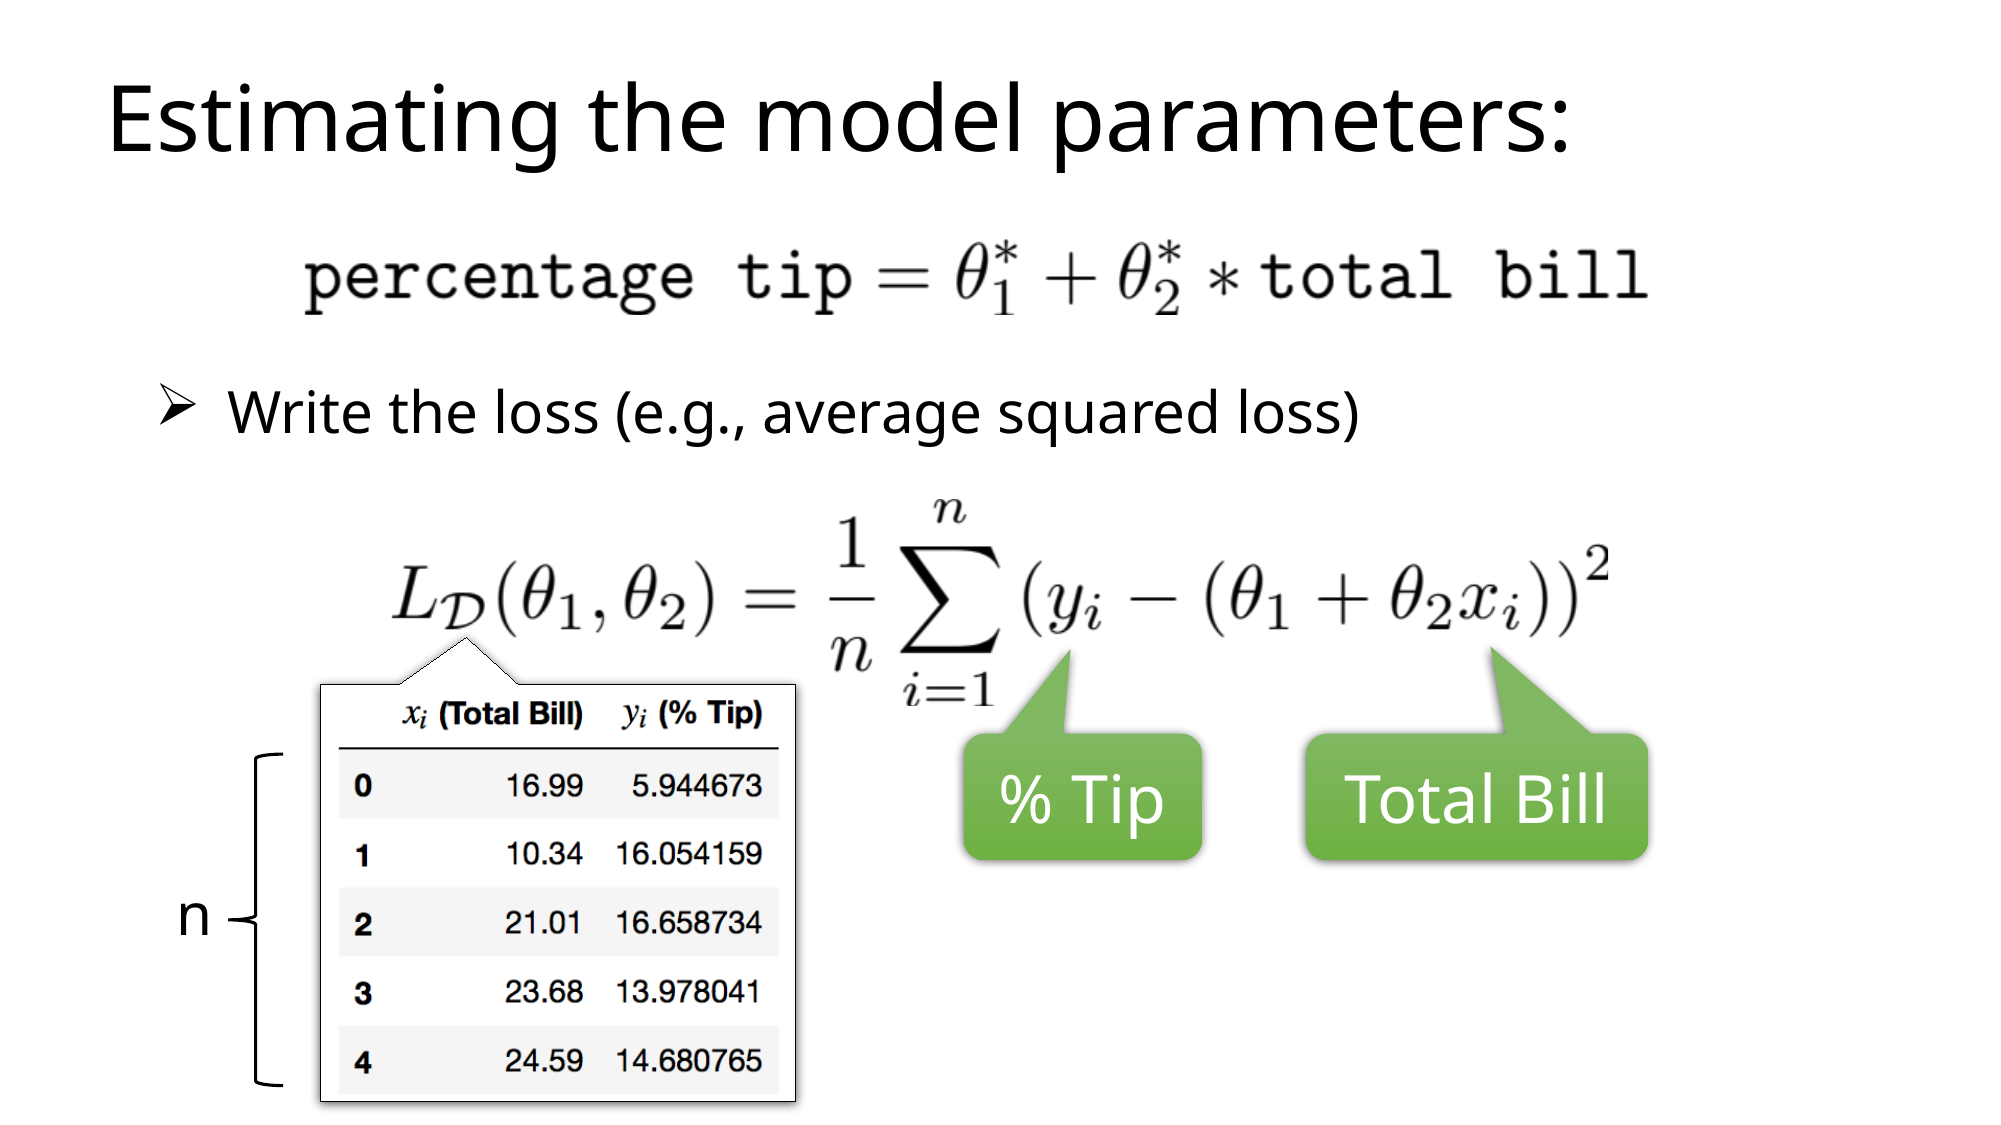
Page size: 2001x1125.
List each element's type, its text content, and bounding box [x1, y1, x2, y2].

text_box % Tip [964, 706, 1203, 861]
title Estimating the model parameters: [90, 12, 1863, 231]
picture [304, 239, 1649, 315]
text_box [161, 684, 796, 1102]
picture [391, 499, 1609, 706]
text_box Total Bill [1306, 706, 1649, 861]
list Write the loss (e.g., average squared loss) [137, 375, 1837, 490]
